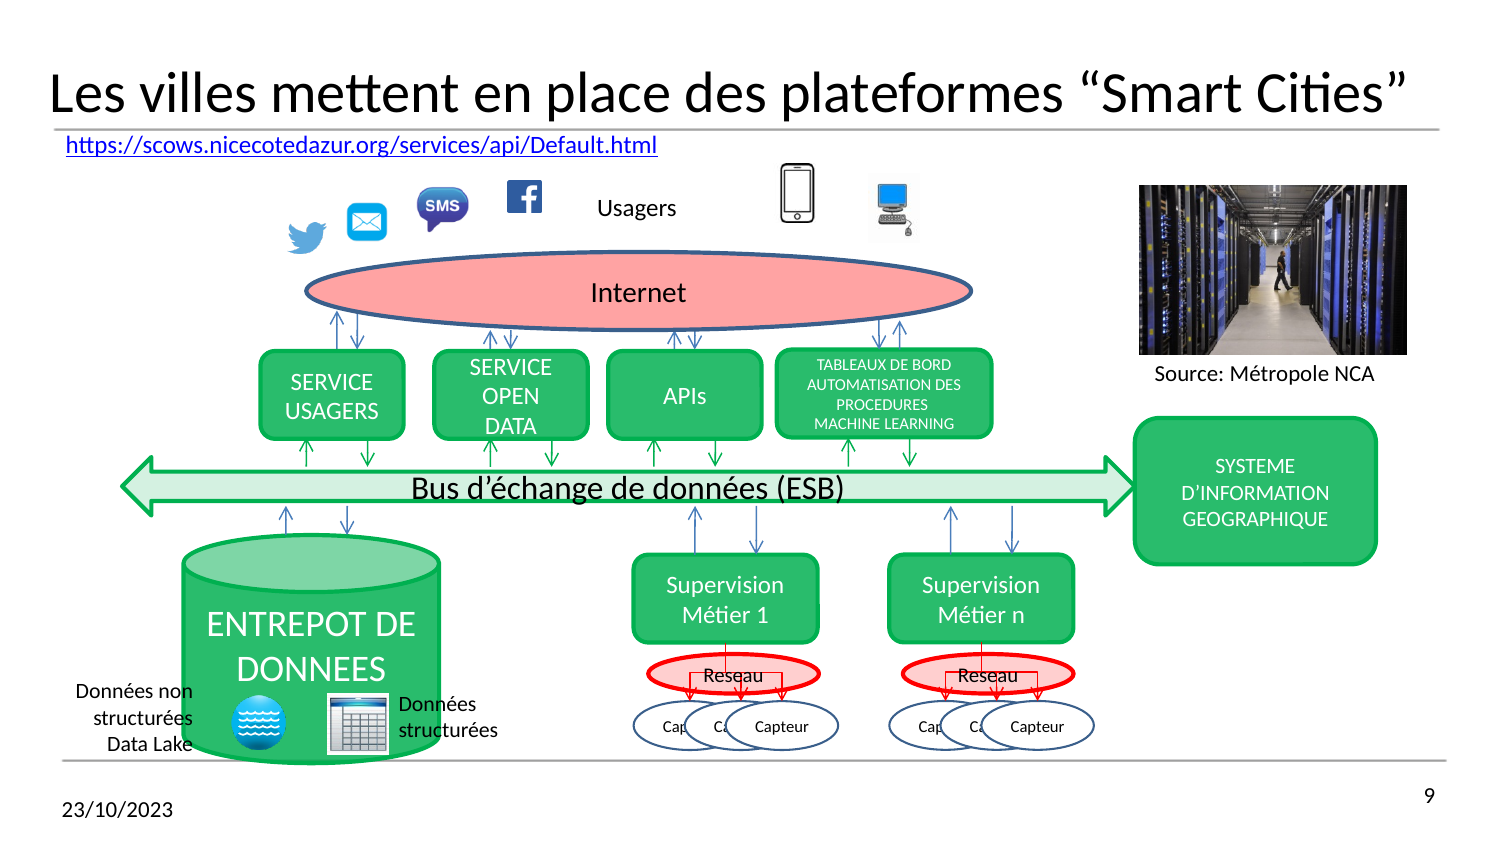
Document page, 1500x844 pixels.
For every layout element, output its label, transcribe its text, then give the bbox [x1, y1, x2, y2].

text_box SYSTEME D’INFORMATION GEOGRAPHIQUE [1132, 415, 1379, 567]
text_box Capteur [682, 701, 759, 753]
text_box Capteur [979, 699, 1096, 752]
text_box SERVICE OPEN DATA [432, 348, 590, 441]
text_box Reseau [646, 657, 674, 690]
text_box Supervision Métier n [887, 552, 1076, 645]
text_box APIs [606, 348, 764, 441]
text_box Reseau [900, 657, 929, 690]
text_box Données structurées [383, 681, 538, 749]
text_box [959, 663, 1019, 680]
text_box Capteur [938, 700, 1015, 752]
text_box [703, 663, 763, 680]
text_box Usagers [582, 212, 716, 229]
text_box Supervision Métier 1 [631, 552, 820, 645]
text_box Reseau [788, 656, 821, 692]
text_box TABLEAUX DE BORD AUTOMATISATION DES PROCEDURES MACHINE LEARNING [774, 347, 994, 440]
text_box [678, 653, 719, 690]
text_box https://scows.nicecotedazur.org/services/api/Default.html [50, 121, 1114, 212]
text_box Les villes mettent en place des plateformes “Smart Cities” [35, 46, 1459, 132]
text_box Internet [304, 249, 974, 333]
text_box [933, 653, 974, 690]
picture [0, 53, 1500, 837]
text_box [724, 643, 784, 701]
text_box Données non structurées Data Lake [53, 669, 208, 764]
text_box Source: Métropole NCA [1139, 358, 1412, 394]
text_box Capteur [631, 699, 713, 753]
text_box SERVICE USAGERS [258, 348, 406, 441]
text_box ENTREPOT DE DONNEES [181, 532, 442, 766]
text_box Bus d’échange de données (ESB) [119, 455, 1132, 518]
text_box Reseau [1045, 656, 1076, 691]
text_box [979, 643, 1039, 701]
text_box Capteur [723, 699, 841, 753]
text_box Capteur [887, 698, 969, 752]
